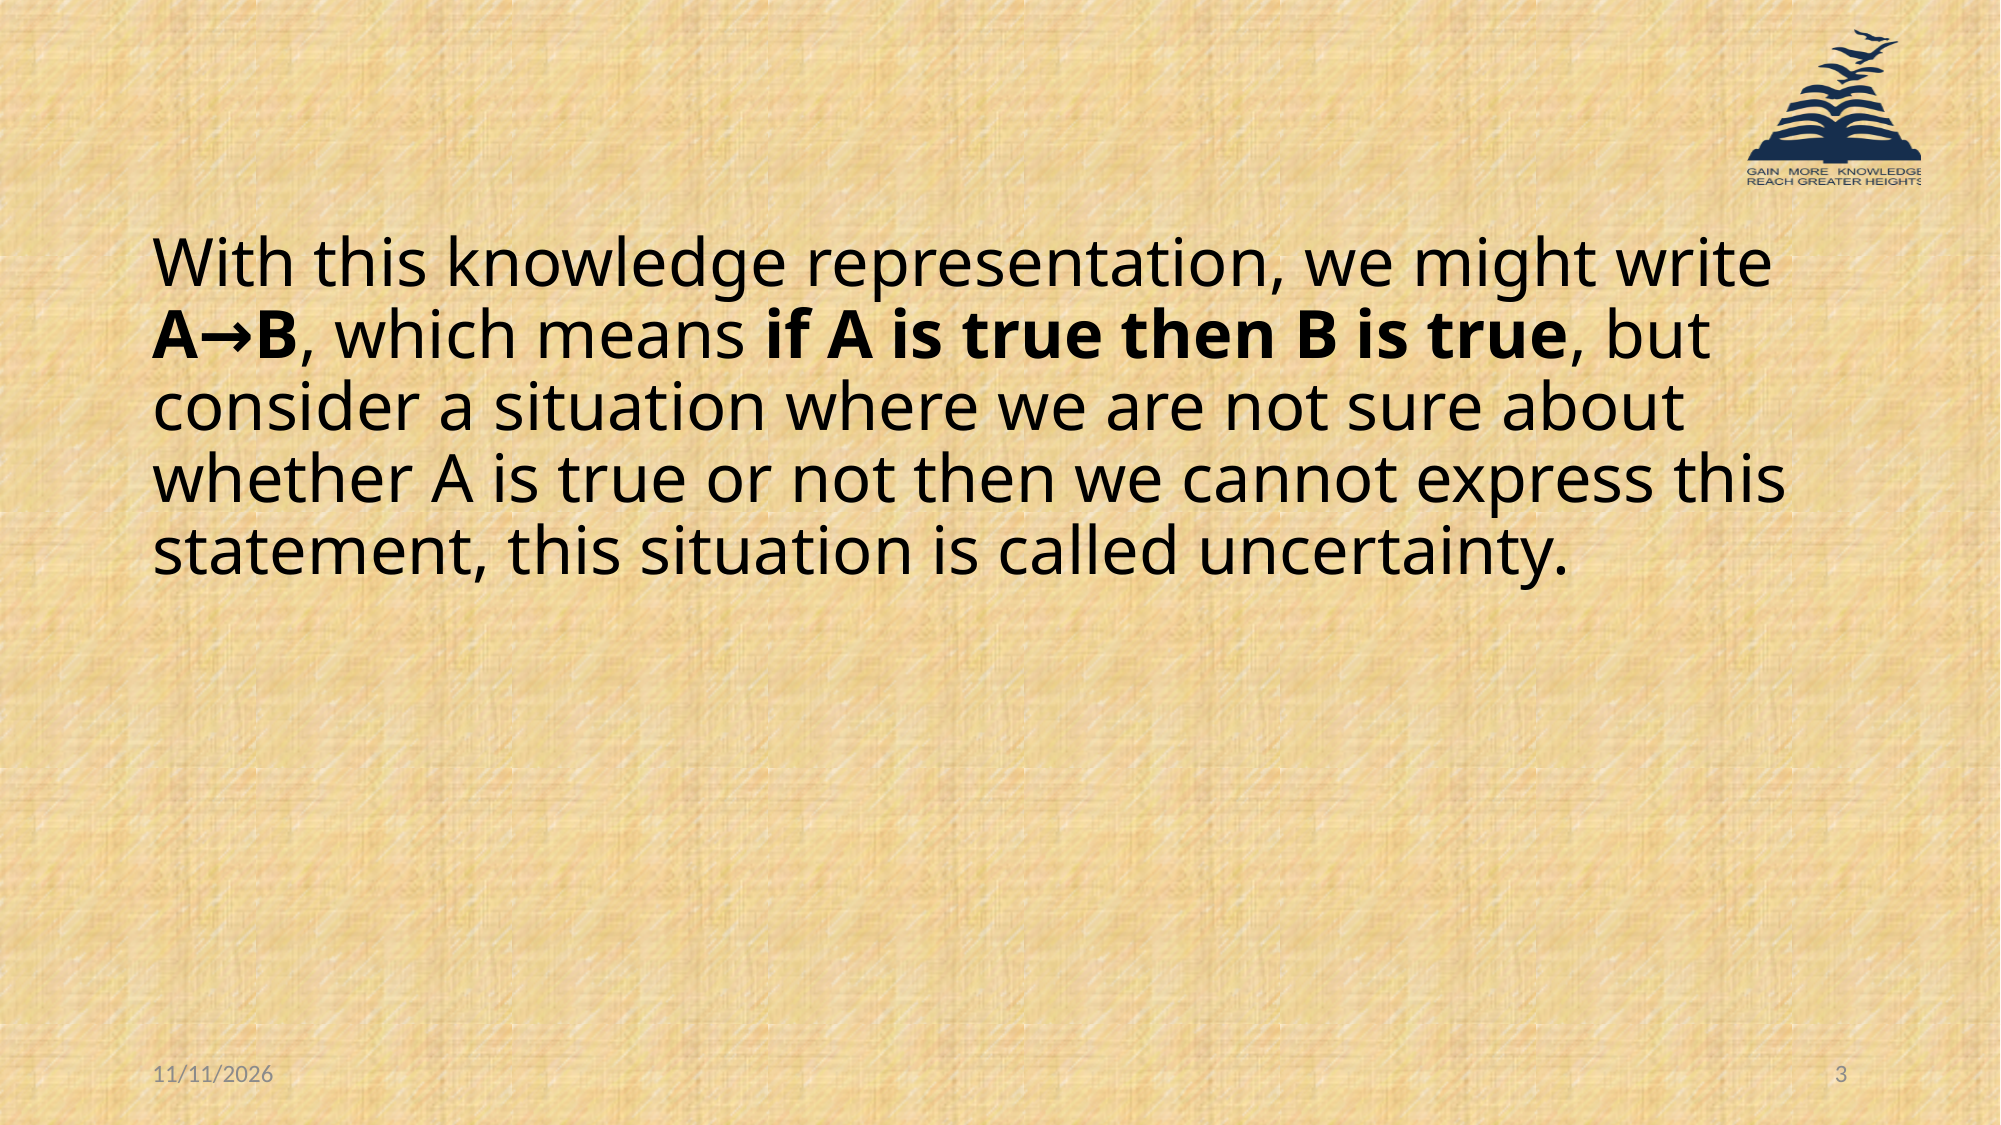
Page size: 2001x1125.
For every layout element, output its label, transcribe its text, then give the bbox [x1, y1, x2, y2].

slide_number 3 [1412, 1042, 1863, 1103]
picture [0, 0, 2001, 1125]
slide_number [137, 1042, 588, 1103]
title With this knowledge representation, we might write A→B, which means if A is true then B is true, but consider a situation where we are not sure about whether A is true or not then we cannot express this statement, this situation is called uncertainty. [137, 59, 1863, 758]
